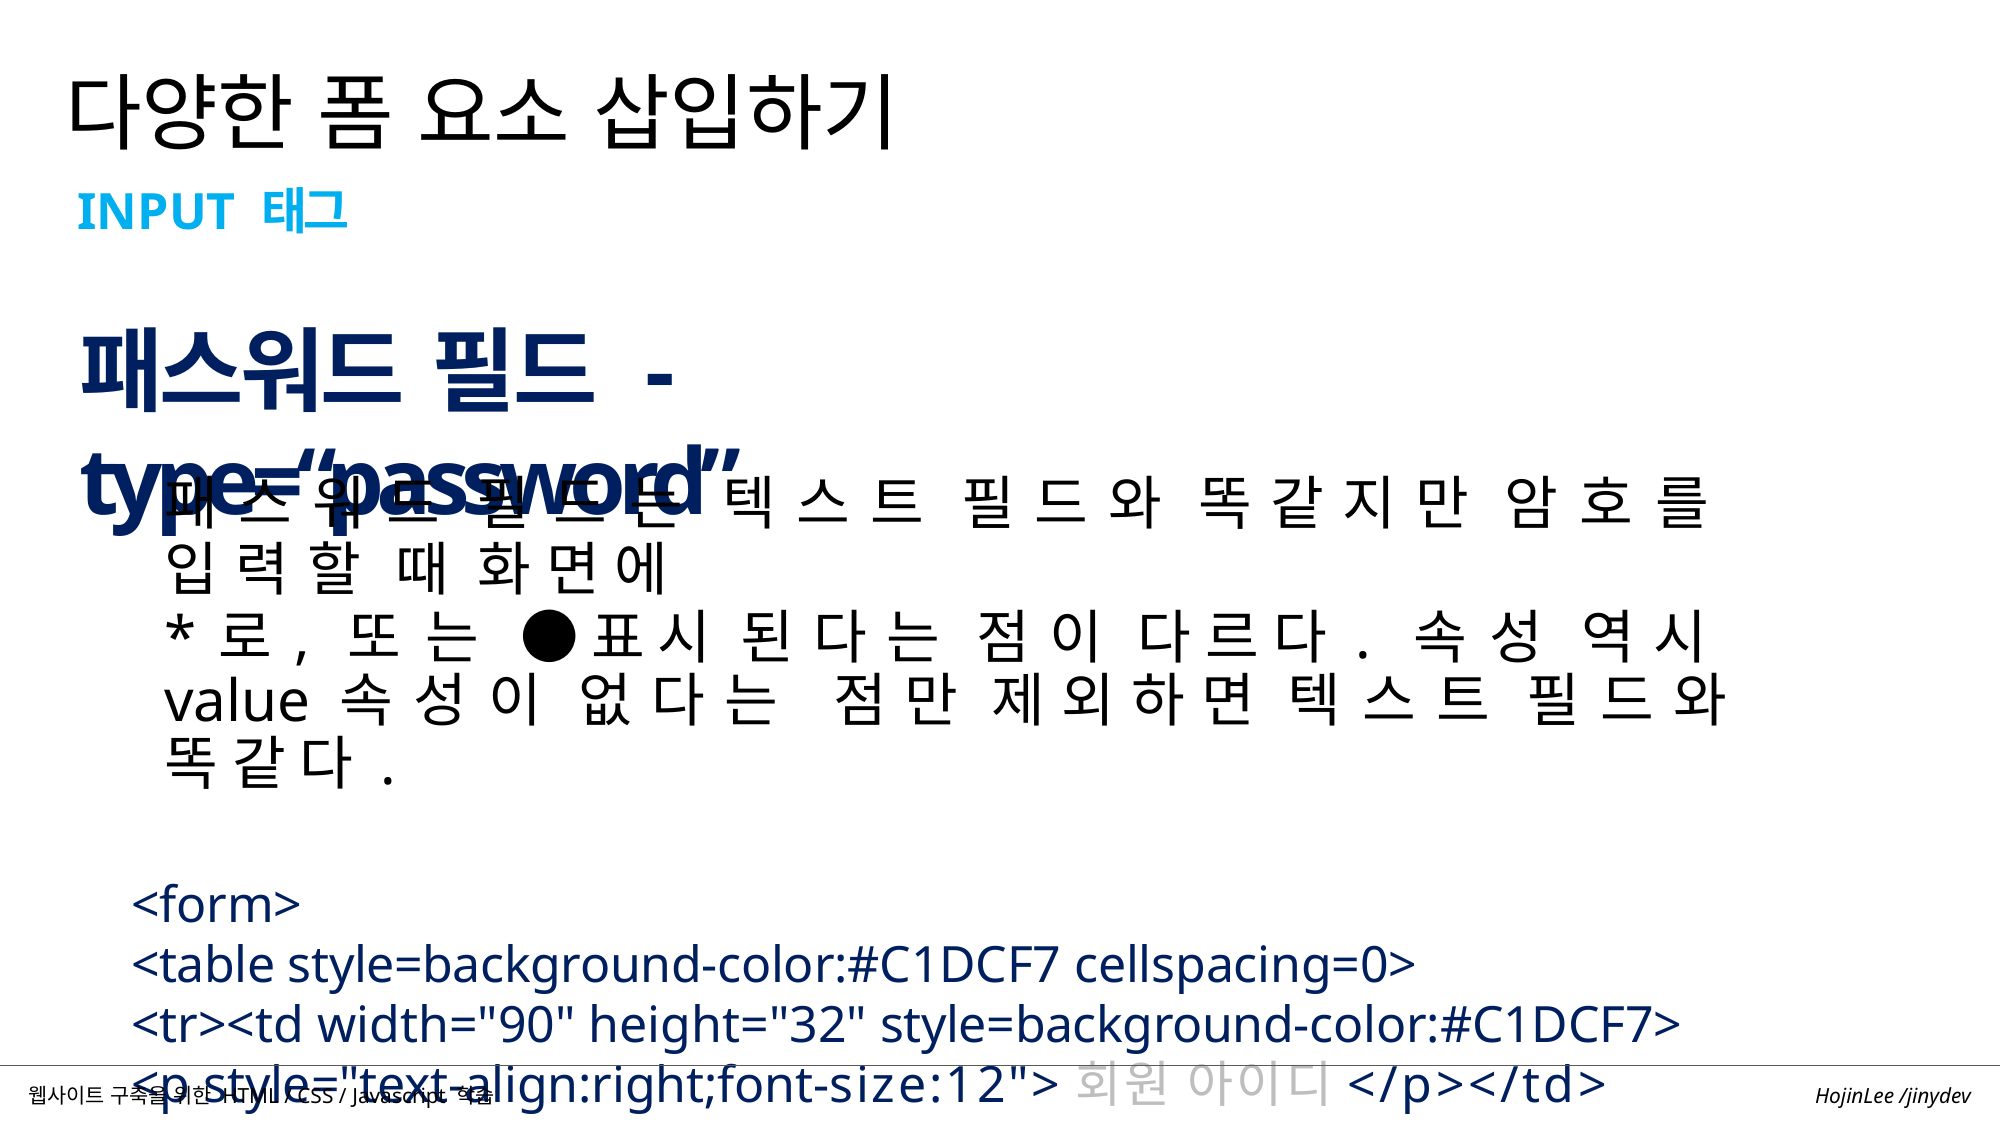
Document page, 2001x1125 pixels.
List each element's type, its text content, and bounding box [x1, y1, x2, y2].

text_box 패스워드 필드는 텍스트 필드와 똑같지만 암호를 입력할 때 화면에 *로, 또는 ●표시 된다는 점이 다르다. 속성 역시 value 속성이 없다는 점만 제외하면 텍스트 필드와 똑같다. <form> <table style=background-color:#C1DCF7 cellspacing=0> <tr><td width="90" height="32" style=background-color:#C1DCF7> <p style="text-align:right;font-size:12">회원 아이디</p></td> [129, 467, 1753, 1065]
text_box 다양한 폼 요소 삽입하기 [50, 52, 1057, 168]
text_box 웹사이트 구축을 위한 HTML / CSS / Javascript 학습 [14, 1074, 647, 1115]
text_box INPUT 태그 [62, 171, 1076, 247]
text_box 패스워드 필드 - type=“password” [73, 311, 1379, 534]
text_box HojinLee /jinydev [1522, 1074, 1986, 1115]
text_box 패스워드 필드는 텍스트 필드와 똑같지만 암호를 입력할 때 화면에 *로, 또는 ●표시 된다는 점이 다르다. 속성 역시 value 속성이 없다는 점만 제외하면 텍스트 필드와 똑같다. <form> <table style=background-color:#C1DCF7 cellspacing=0> <tr><td width="90" height="32" style=background-color:#C1DCF7> <p style="text-align:right;font-size:12">회원 아이디</p></td> [129, 1066, 1753, 1113]
